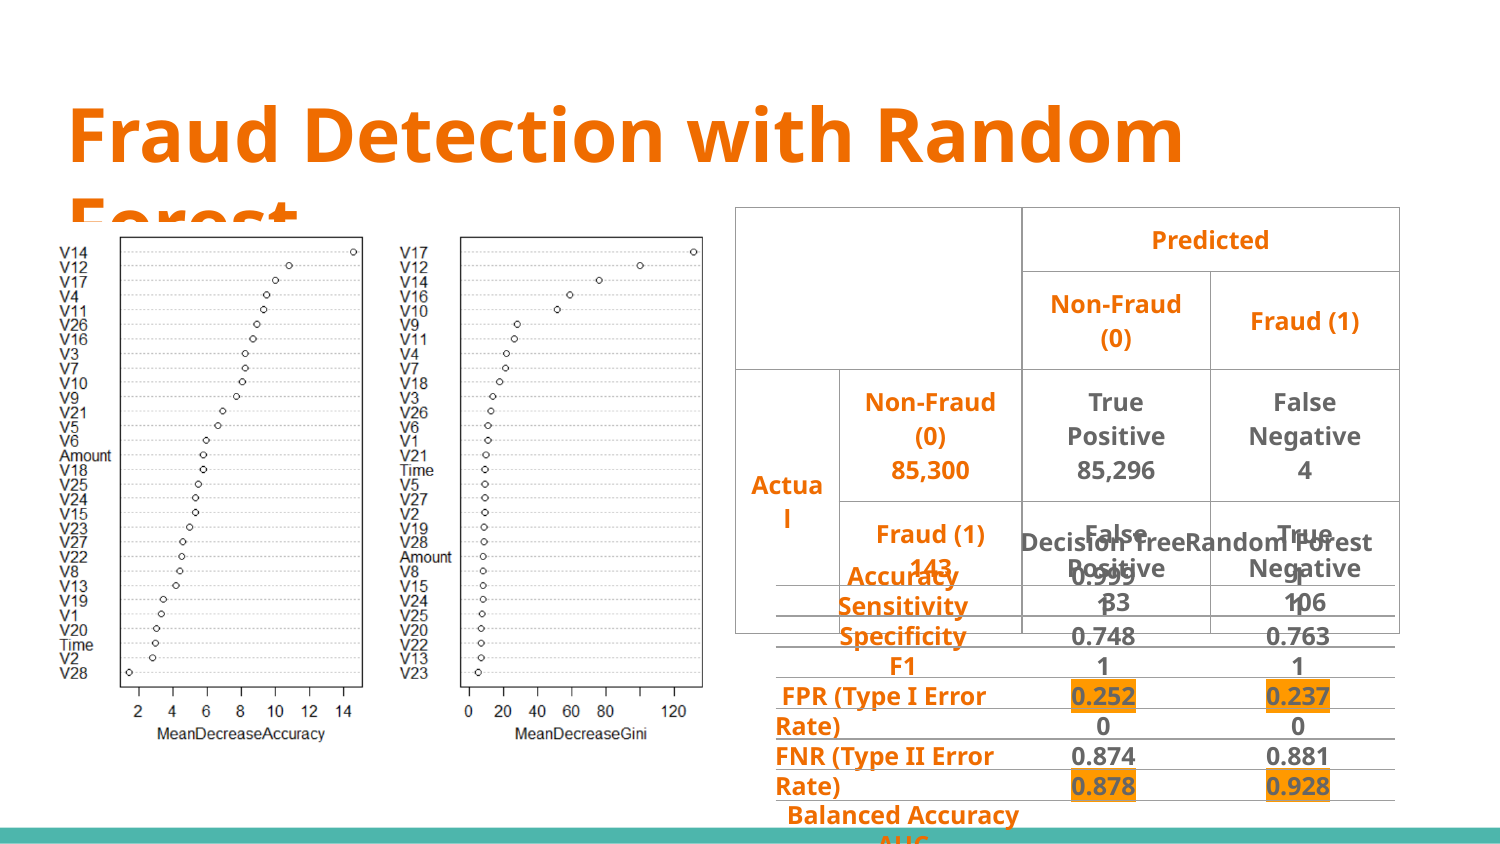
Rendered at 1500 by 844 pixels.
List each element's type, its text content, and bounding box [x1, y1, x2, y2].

table_cell Fraud (1) 143 [840, 626, 966, 633]
table_cell Fraud (1) [1211, 272, 1399, 369]
picture [50, 222, 716, 749]
text_box 0.999 1 0.748 1 0.252 0 0.874 0.878 [966, 777, 1160, 799]
text_box 0.999 1 0.748 1 0.252 0 0.874 0.878 [966, 809, 1160, 844]
table_header Predicted [1023, 208, 1399, 271]
title Decision Tree [947, 511, 1123, 574]
text_box Accuracy Sensitivity Specificity F1 FPR (Type I Error Rate) FNR (Type II Error Rate) Balanced Accuracy AUC [760, 545, 966, 626]
text_box 0.999 1 0.748 1 0.252 0 0.874 0.878 [966, 656, 1160, 676]
table_cell True Positive 85,296 [1023, 370, 1210, 501]
table_cell Non-Fraud (0) 85,300 [840, 370, 1021, 501]
table_cell True Negative 106 [1211, 502, 1399, 511]
text_box 0.999 1 0.748 1 0.252 0 0.874 0.878 [966, 574, 1160, 584]
table_header [736, 208, 1021, 369]
table_cell False Negative 4 [1211, 370, 1399, 501]
table_cell Non-Fraud (0) [1023, 272, 1210, 369]
table_cell Actual [736, 370, 839, 633]
text_box 1 1 0.763 1 0.237 0 0.881 0.928 [1160, 545, 1436, 844]
title Fraud Detection with Random Forest [51, 72, 1449, 189]
text_box 0.999 1 0.748 1 0.252 0 0.874 0.878 [966, 717, 1160, 738]
text_box 0.999 1 0.748 1 0.252 0 0.874 0.878 [966, 625, 1160, 646]
title Random Forest [1123, 511, 1435, 574]
text_box 0.999 1 0.748 1 0.252 0 0.874 0.878 [966, 748, 1160, 768]
text_box 0.999 1 0.748 1 0.252 0 0.874 0.878 [966, 685, 1160, 707]
text_box 0.999 1 0.748 1 0.252 0 0.874 0.878 [966, 593, 1160, 615]
table_cell False Positive 33 [1023, 502, 1210, 511]
table_cell Fraud (1) 143 [840, 502, 1021, 545]
